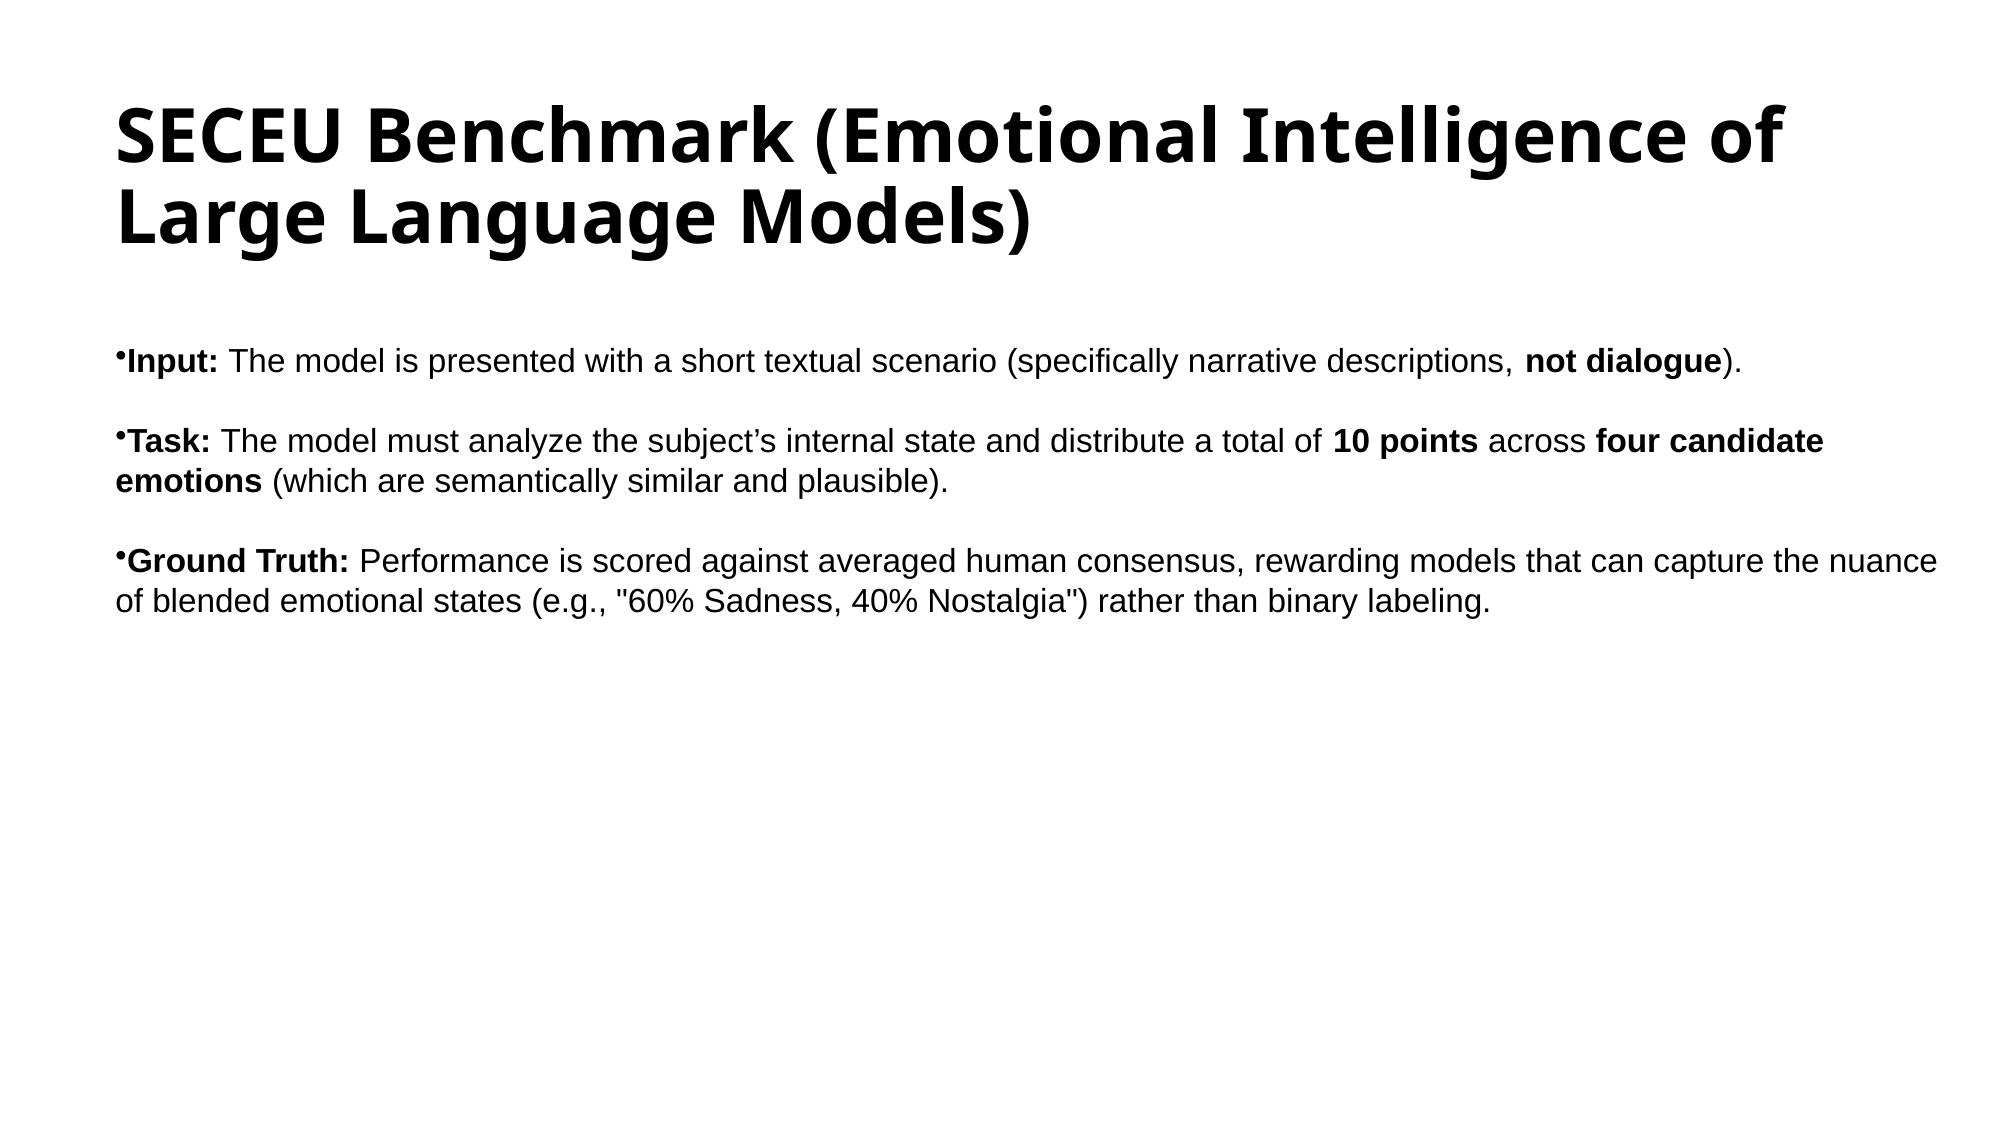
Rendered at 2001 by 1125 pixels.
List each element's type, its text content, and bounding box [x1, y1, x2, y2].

text_box Input: The model is presented with a short textual scenario (specifically narrative descriptions, not dialogue). Task: The model must analyze the subject’s internal state and distribute a total of 10 points across four candidate emotions (which are semantically similar and plausible). Ground Truth: Performance is scored against averaged human consensus, rewarding models that can capture the nuance of blended emotional states (e.g., "60% Sadness, 40% Nostalgia") rather than binary labeling. [100, 332, 1956, 627]
title SECEU Benchmark (Emotional Intelligence of Large Language Models) [100, 90, 1849, 276]
